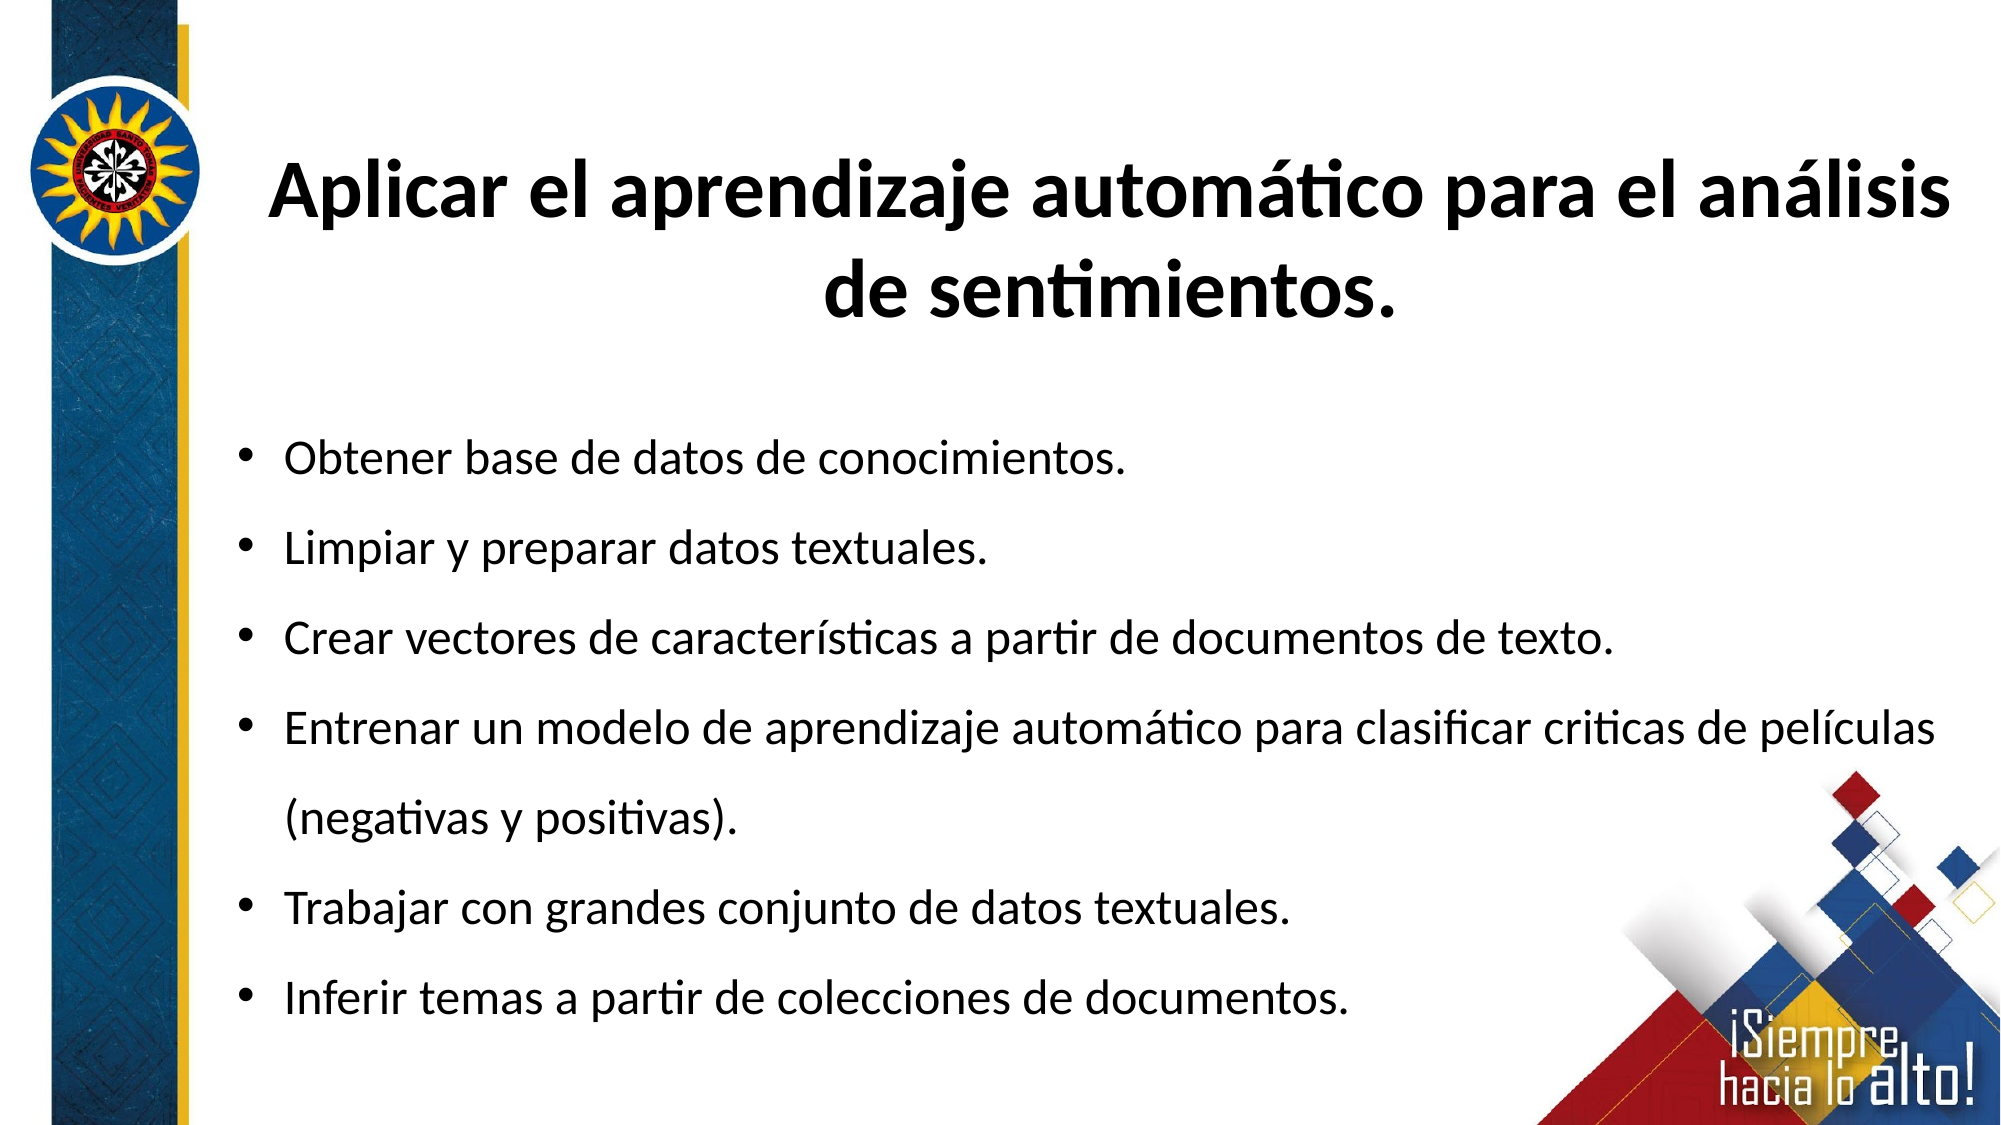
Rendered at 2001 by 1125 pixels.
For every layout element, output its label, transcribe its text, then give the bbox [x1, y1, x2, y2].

picture [0, 0, 2001, 1125]
text_box Aplicar el aprendizaje automático para el análisis de sentimientos. Obtener base de datos de conocimientos. Limpiar y preparar datos textuales. Crear vectores de características a partir de documentos de texto. Entrenar un modelo de aprendizaje automático para clasificar criticas de películas (negativas y positivas). Trabajar con grandes conjunto de datos textuales. Inferir temas a partir de colecciones de documentos. [222, 126, 2000, 1032]
